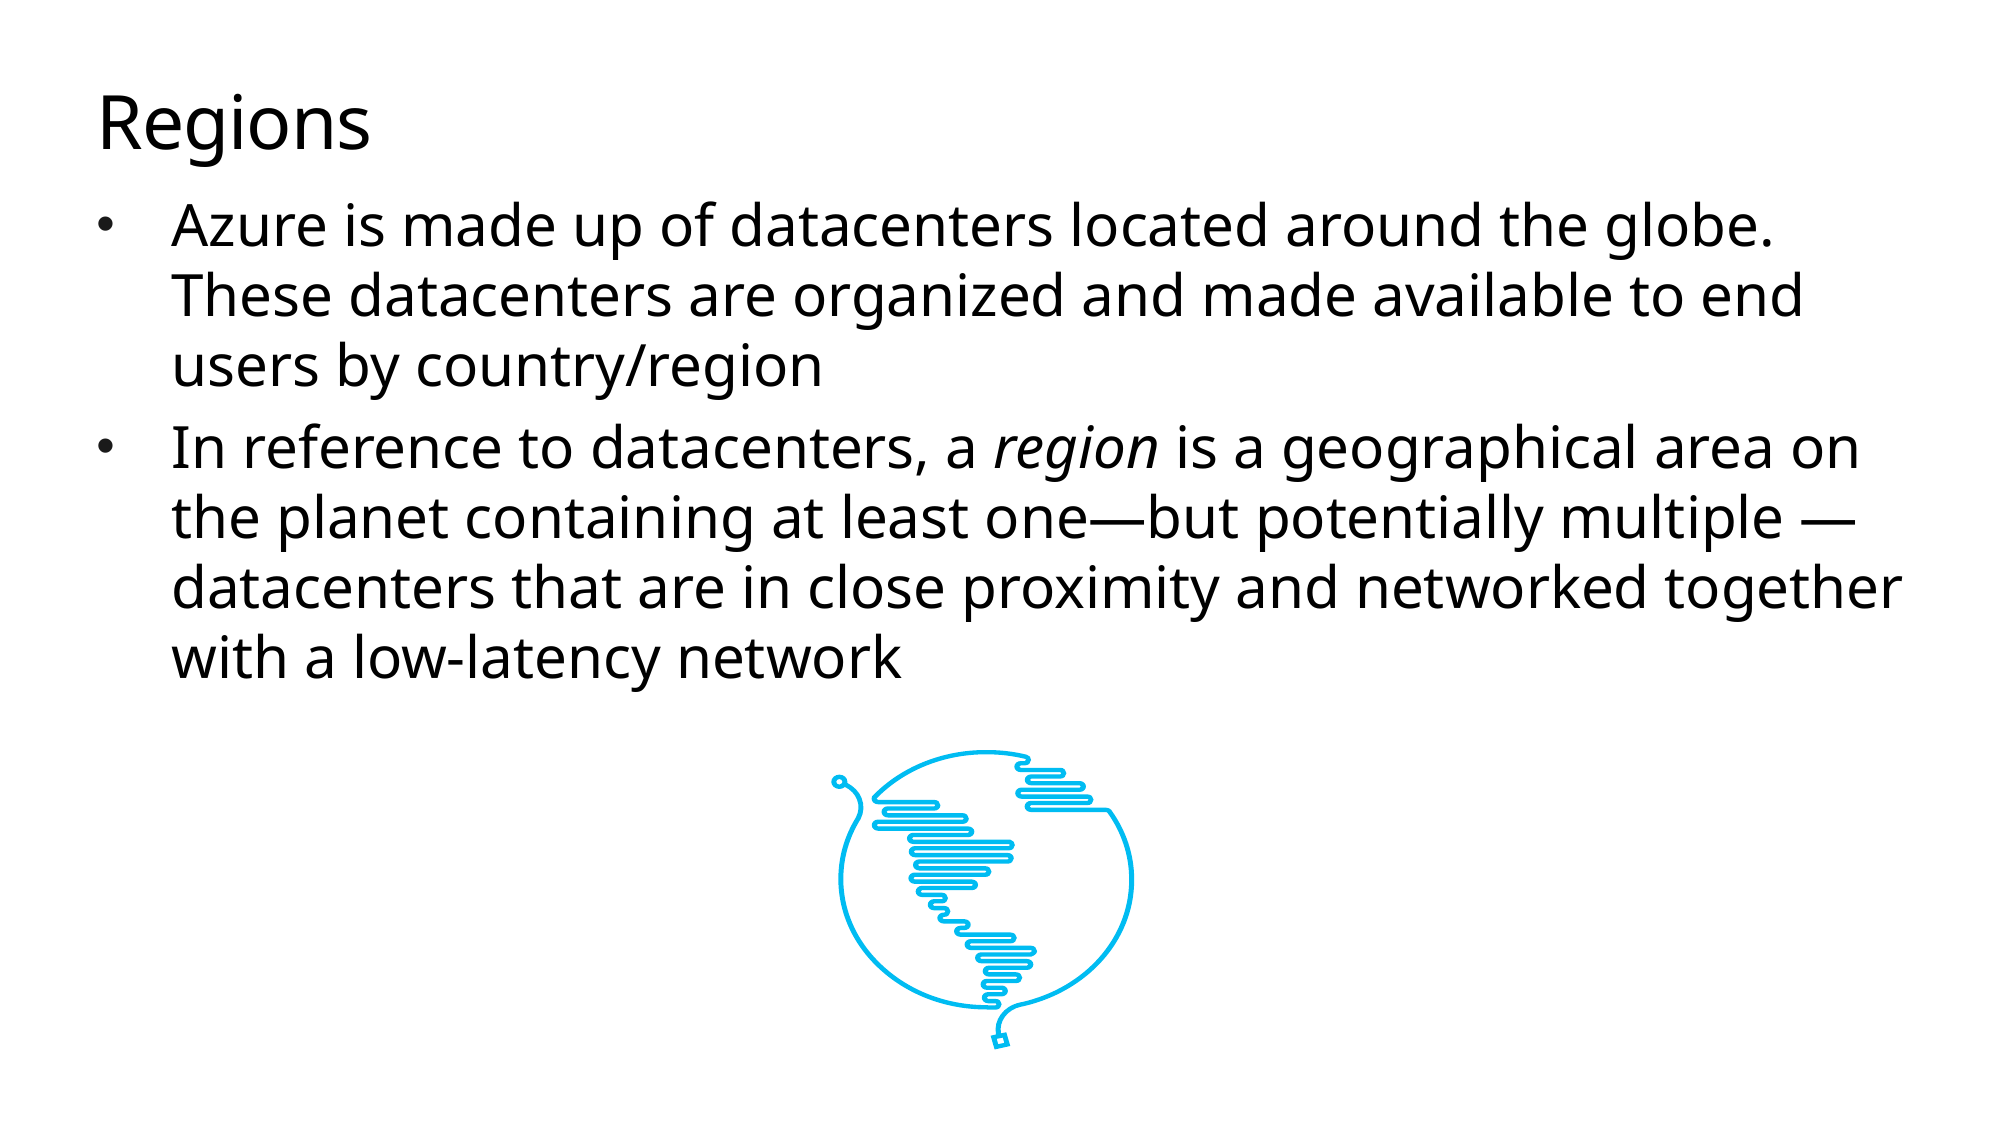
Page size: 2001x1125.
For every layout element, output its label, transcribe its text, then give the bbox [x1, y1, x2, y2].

title Regions [96, 75, 1904, 166]
list Azure is made up of datacenters located around the globe. These datacenters are organized and made available to end users by country/region In reference to datacenters, a region is a geographical area on the planet containing at least one—but potentially multiple —datacenters that are in close proximity and networked together with a low-latency network [96, 188, 1904, 698]
text_box [831, 750, 1135, 1050]
